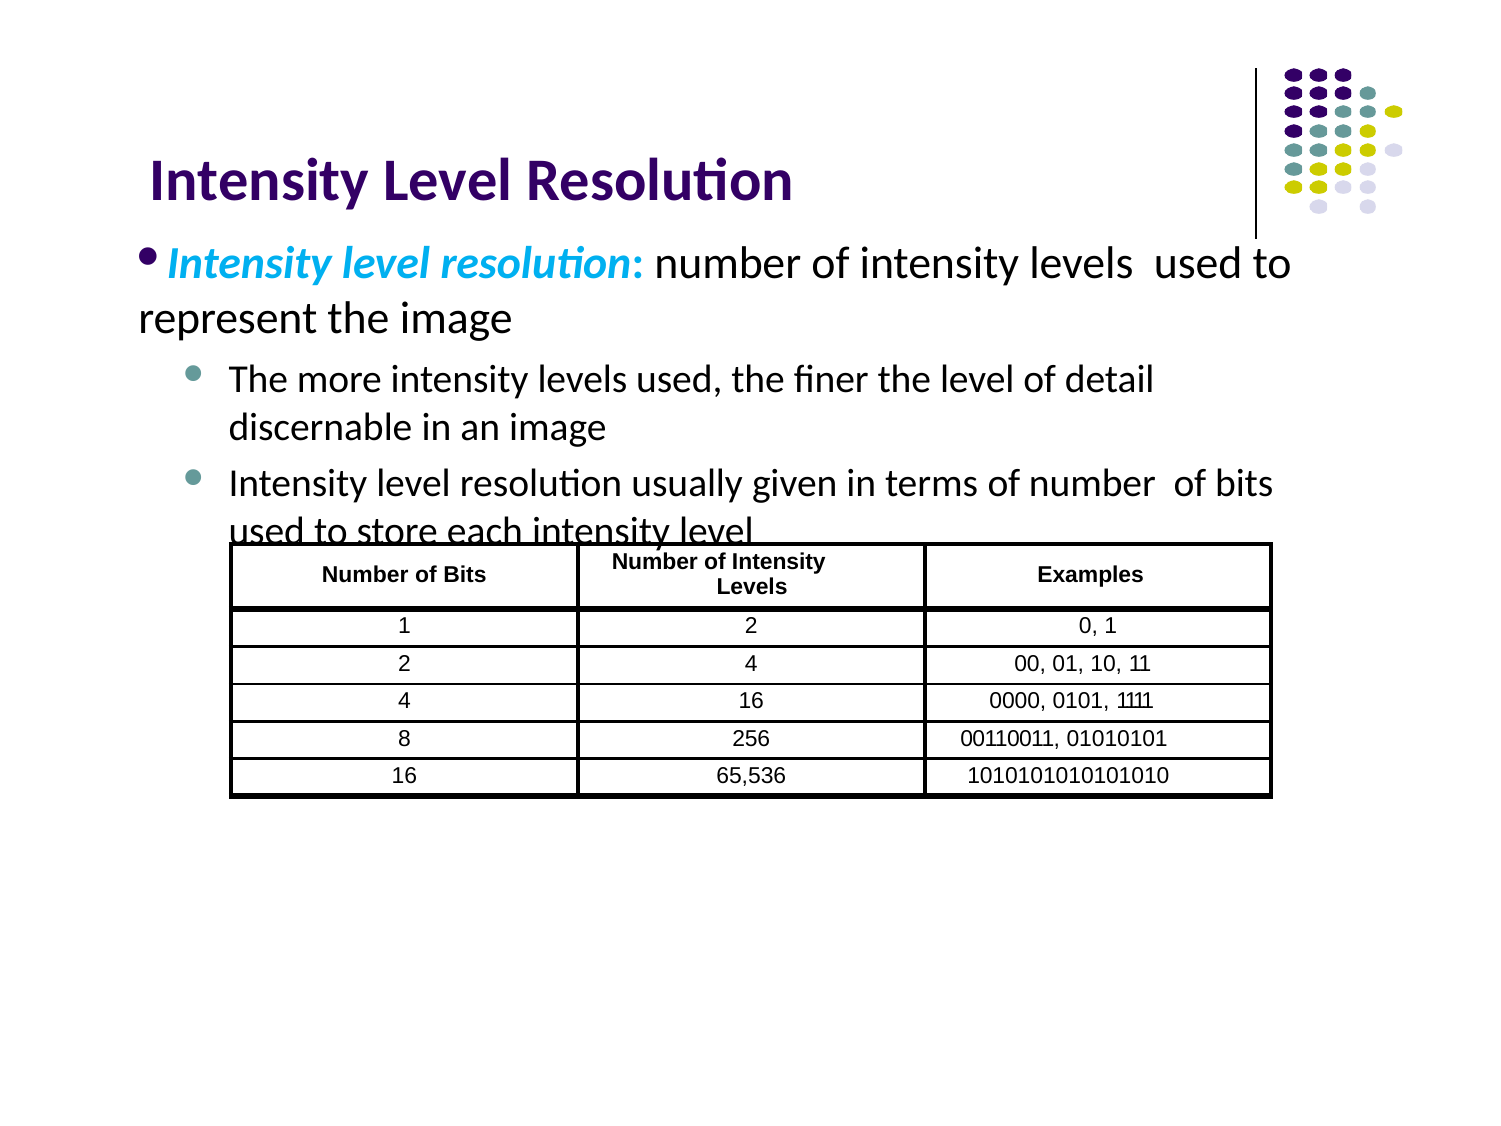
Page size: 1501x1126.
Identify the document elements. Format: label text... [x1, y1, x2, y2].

table_cell 16 [233, 760, 576, 793]
table_cell 00, 01, 10, 11 [927, 648, 1269, 683]
table_cell 0, 1 [927, 612, 1269, 645]
picture [1384, 105, 1403, 118]
picture [1359, 105, 1376, 118]
table_cell 1010101010101010 [927, 760, 1269, 793]
table_cell 2 [580, 612, 923, 645]
picture [1284, 86, 1303, 100]
picture [1334, 68, 1352, 82]
picture [1359, 124, 1376, 138]
picture [1309, 199, 1328, 214]
table_cell 0000, 0101, 1111 [927, 685, 1269, 720]
table_cell 2 [233, 648, 576, 683]
table_header Examples [927, 546, 1269, 606]
picture [1359, 180, 1376, 194]
table_cell 8 [233, 723, 576, 757]
picture [1284, 68, 1303, 82]
title Intensity Level Resolution [148, 138, 883, 231]
picture [1359, 199, 1376, 214]
table_header Number of Intensity Levels [580, 546, 923, 606]
picture [1334, 124, 1352, 138]
picture [1309, 68, 1328, 82]
picture [1309, 143, 1328, 157]
table_cell 65,536 [580, 760, 923, 793]
picture [1334, 162, 1352, 176]
picture [1334, 86, 1352, 100]
table_cell 1 [233, 612, 576, 645]
picture [1284, 105, 1303, 118]
picture [1309, 180, 1328, 194]
picture [1334, 105, 1352, 118]
picture [1359, 86, 1376, 100]
picture [1309, 124, 1328, 138]
picture [1309, 162, 1328, 176]
table_cell 4 [580, 648, 923, 683]
table_cell 00110011, 01010101 [927, 723, 1269, 757]
table_cell 4 [233, 685, 576, 720]
picture [1284, 180, 1303, 194]
picture [1359, 162, 1376, 176]
text_box Intensity level resolution: number of intensity levels used to represent the image The more intensity levels used, the finer the level of detail discernable in an image Intensity level resolution usually given in terms of number of bits used to store each intensity level [136, 231, 1318, 553]
picture [1284, 124, 1303, 138]
picture [1359, 143, 1376, 157]
table_cell 256 [580, 723, 923, 757]
picture [1384, 143, 1403, 157]
picture [1309, 86, 1328, 100]
table_cell 16 [580, 685, 923, 720]
picture [1334, 180, 1352, 194]
picture [1309, 105, 1328, 118]
table_header Number of Bits [233, 546, 576, 606]
picture [1284, 162, 1303, 176]
picture [1334, 143, 1352, 157]
picture [1284, 143, 1303, 157]
